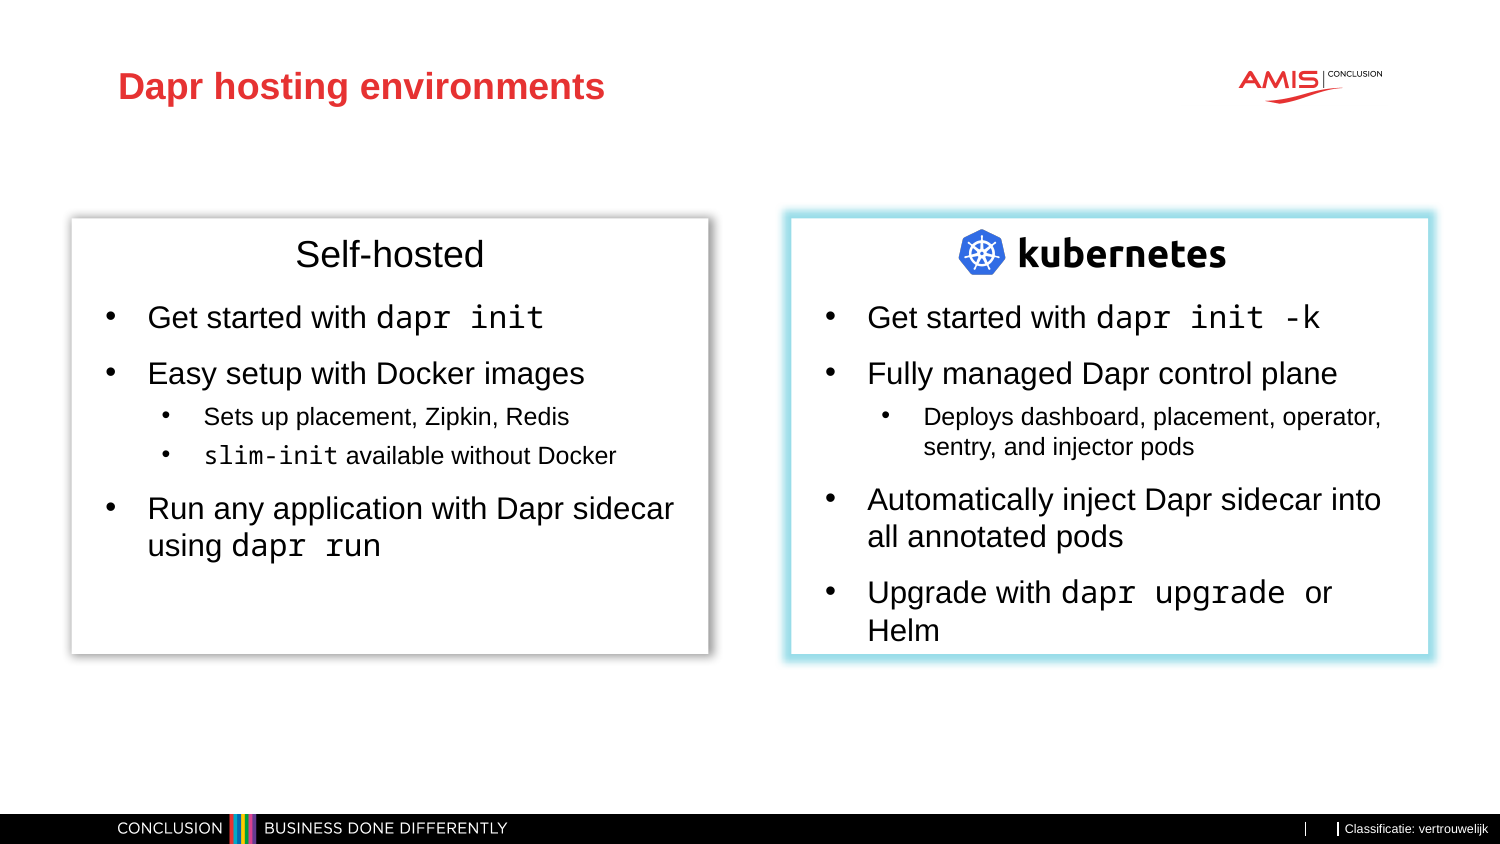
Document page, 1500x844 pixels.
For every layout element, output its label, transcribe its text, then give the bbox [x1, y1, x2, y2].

picture [239, 814, 1500, 844]
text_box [940, 228, 1246, 276]
text_box Get started with dapr init -k Fully managed Dapr control plane Deploys dashboard, placement, operator, sentry, and injector pods Automatically inject Dapr sidecar into all annotated pods Upgrade with dapr upgrade or Helm [791, 218, 1429, 654]
title Dapr hosting environments [118, 47, 1205, 130]
picture [0, 814, 236, 844]
picture [1205, 59, 1388, 106]
text_box Self-hosted [263, 234, 517, 271]
text_box Get started with dapr init Easy setup with Docker images Sets up placement, Zipkin, Redis slim-init available without Docker Run any application with Dapr sidecar using dapr run [71, 218, 709, 654]
